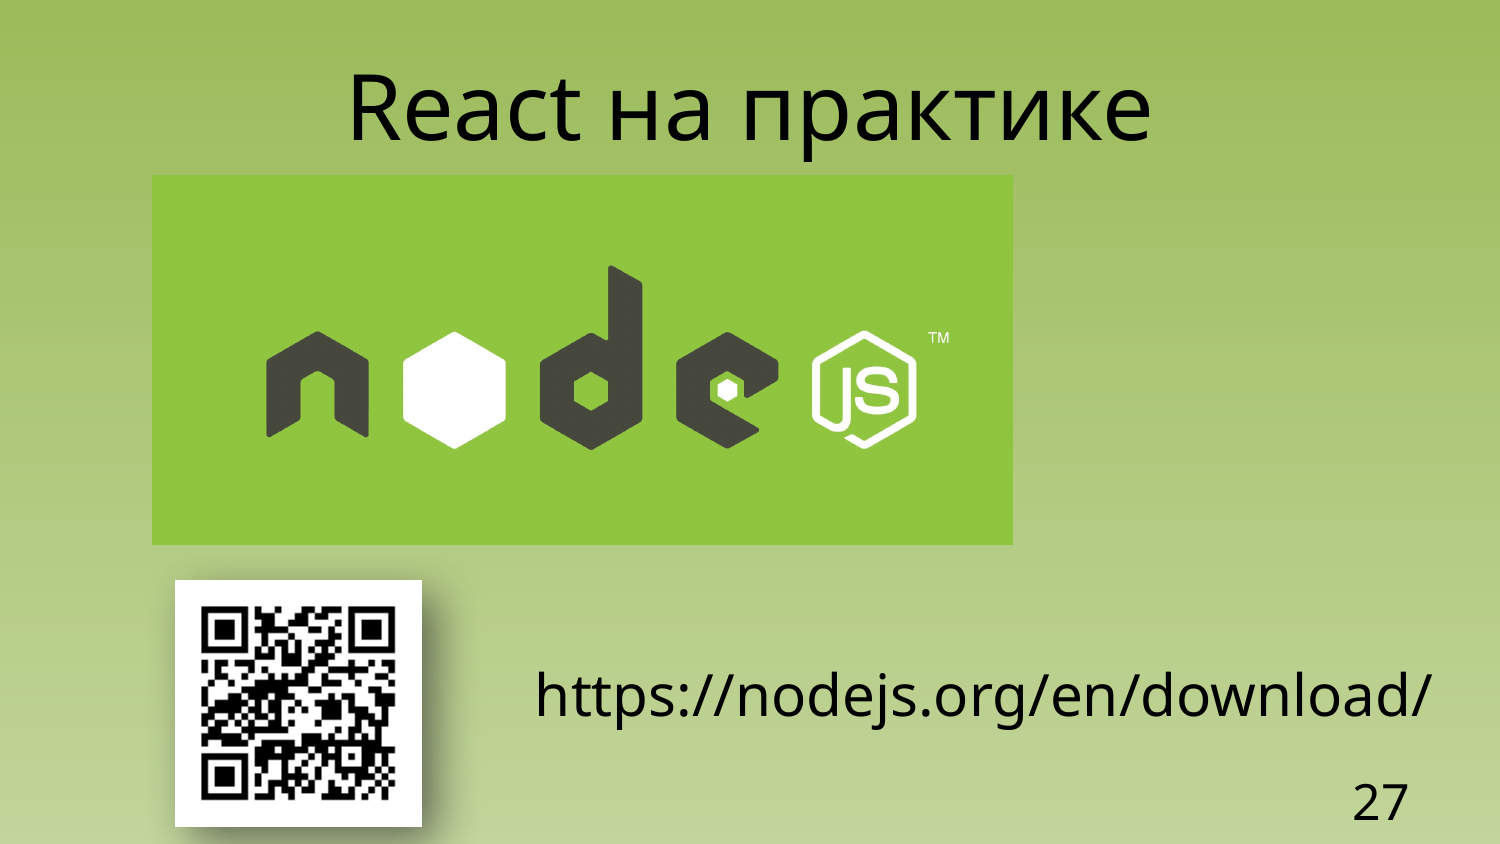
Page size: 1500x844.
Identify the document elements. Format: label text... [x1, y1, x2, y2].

slide_number ‹#› [1074, 782, 1425, 827]
picture [175, 579, 423, 827]
text_box https://nodejs.org/en/download/ [520, 650, 1500, 736]
picture [152, 175, 1013, 545]
title React на практике [75, 33, 1425, 175]
